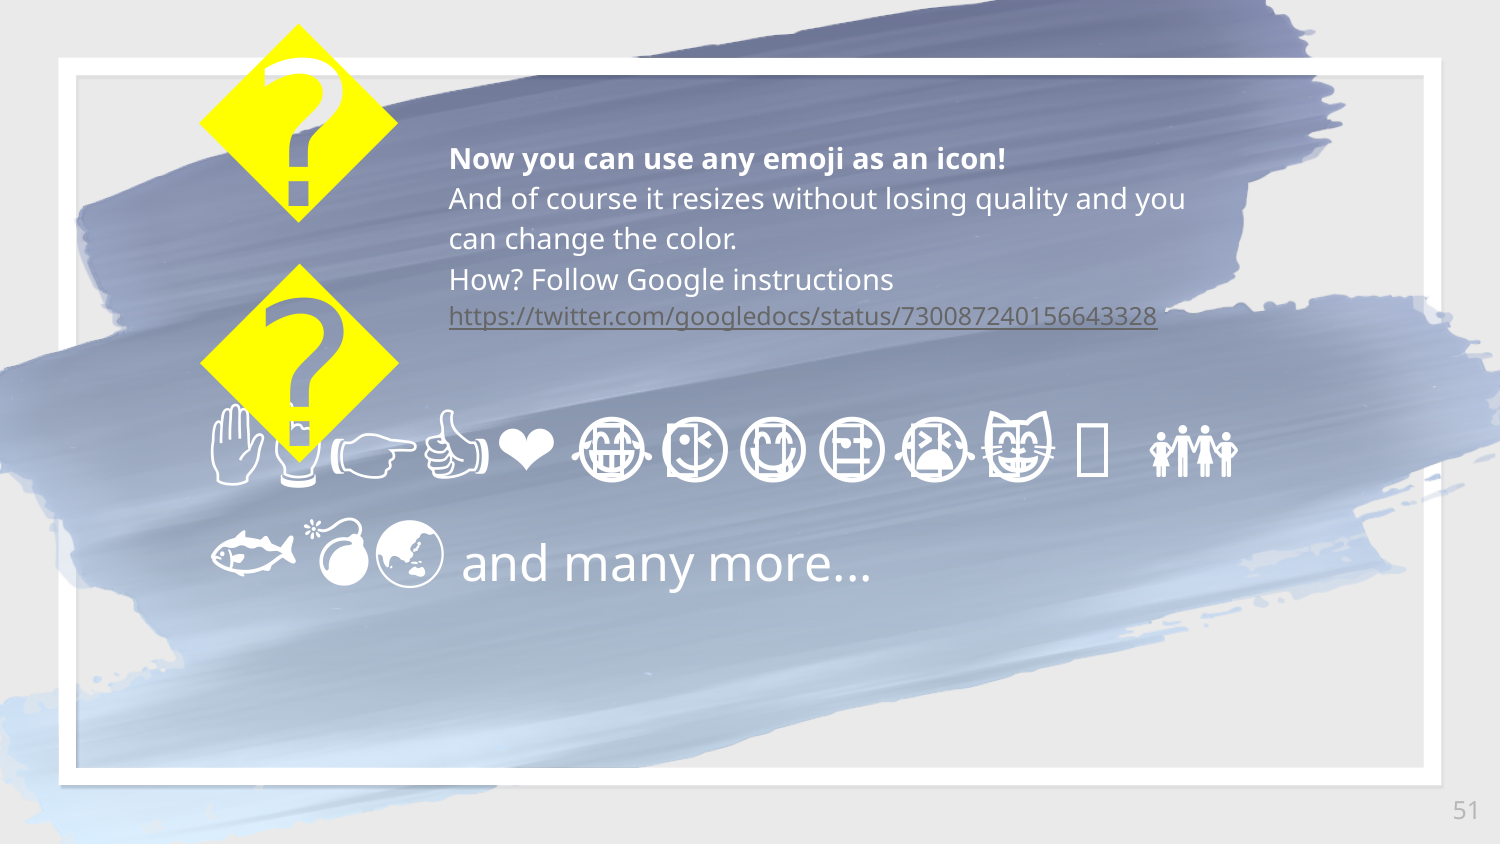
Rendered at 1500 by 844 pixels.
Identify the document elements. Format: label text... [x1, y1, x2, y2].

text_box 😉 [181, 140, 418, 353]
text_box ✋👆👉👍👤👦👧👨👩👪💃🏃💑❤😂😉😋😒😭👶😸🐟🍒🍔💣📌📖🔨🎃🎈🎨🏈🏰🌏🔌🔑 and many more... [207, 389, 1283, 812]
picture [0, 0, 1500, 844]
slide_number 51 [1391, 779, 1482, 844]
list Now you can use any emoji as an icon! And of course it resizes without losing quality and you can change the color. How? Follow Google instructions https://twitter.com/googledocs/status/730087240156643328 [448, 140, 1232, 330]
